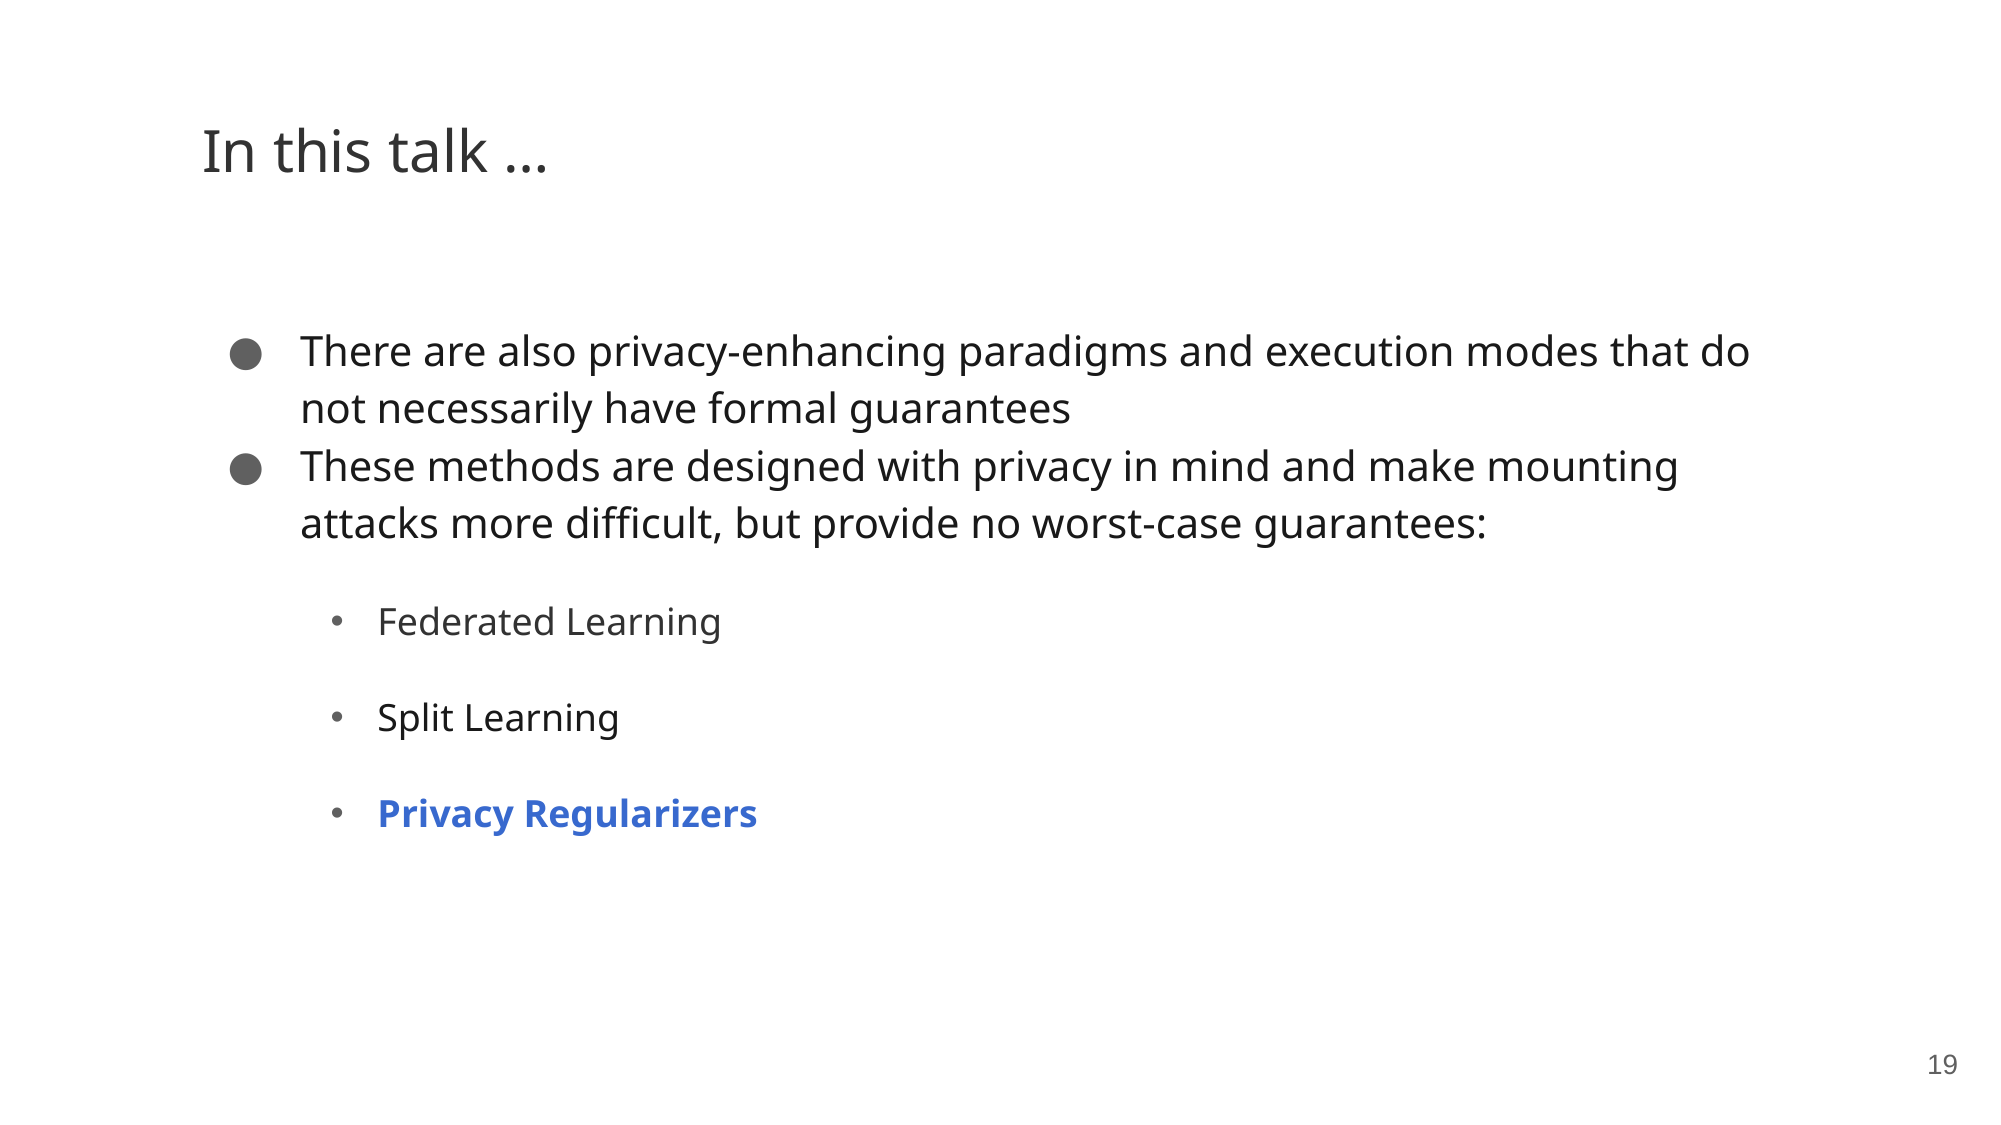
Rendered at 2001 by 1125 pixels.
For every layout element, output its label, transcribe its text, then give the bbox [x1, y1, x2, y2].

title In this talk … [202, 114, 1790, 190]
slide_number 19 [1853, 1019, 1974, 1106]
list There are also privacy-enhancing paradigms and execution modes that do not necessarily have formal guarantees These methods are designed with privacy in mind and make mounting attacks more difficult, but provide no worst-case guarantees: Federated Learning Split Learning Privacy Regularizers [200, 316, 1804, 965]
